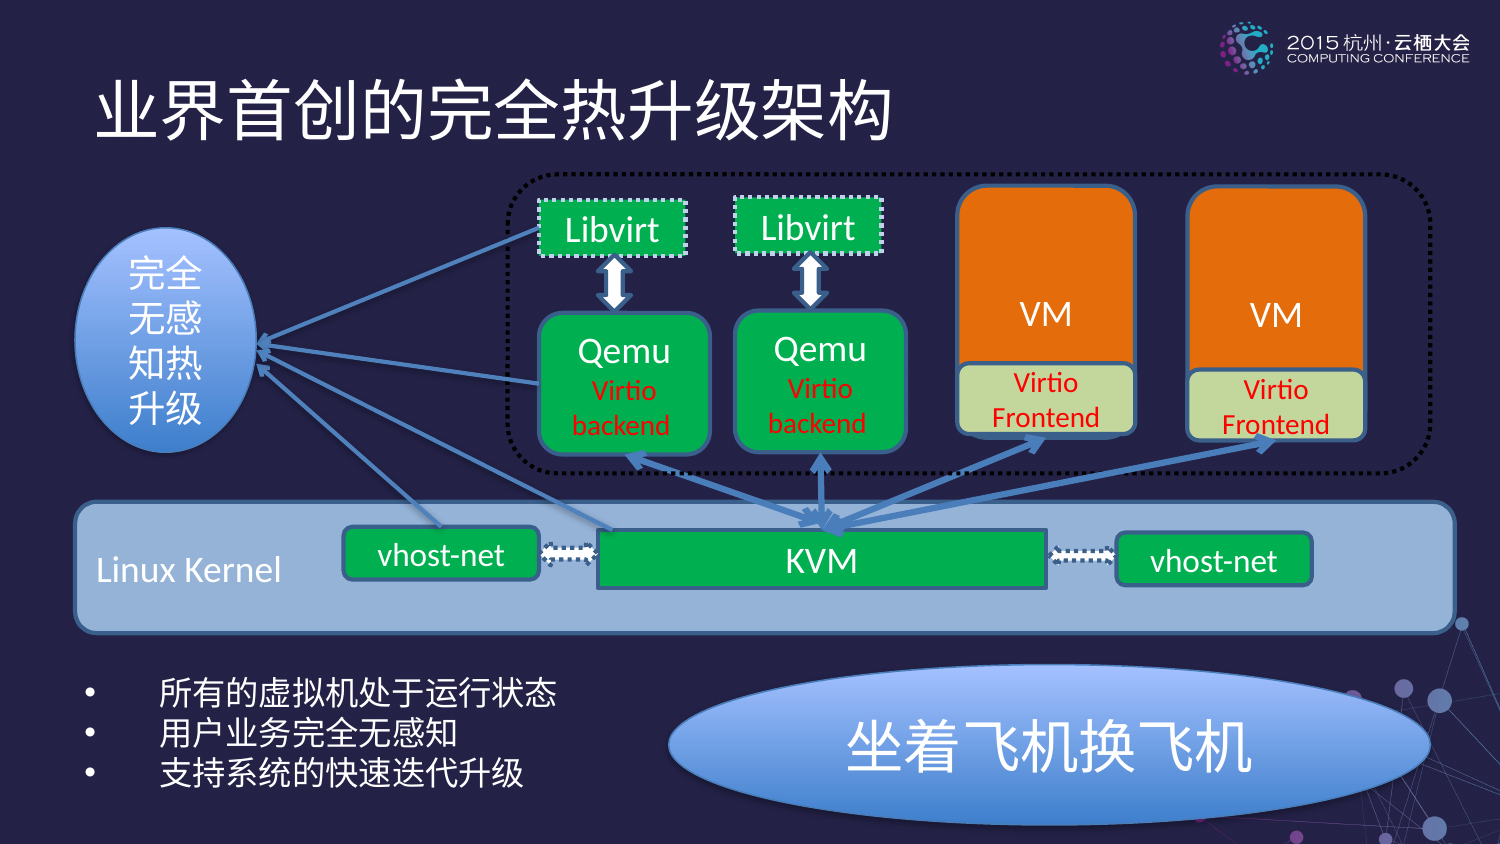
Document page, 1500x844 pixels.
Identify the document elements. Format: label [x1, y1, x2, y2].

text_box [255, 343, 540, 349]
text_box [255, 349, 613, 531]
picture [0, 0, 1500, 844]
text_box [255, 227, 540, 343]
text_box [74, 174, 1456, 634]
